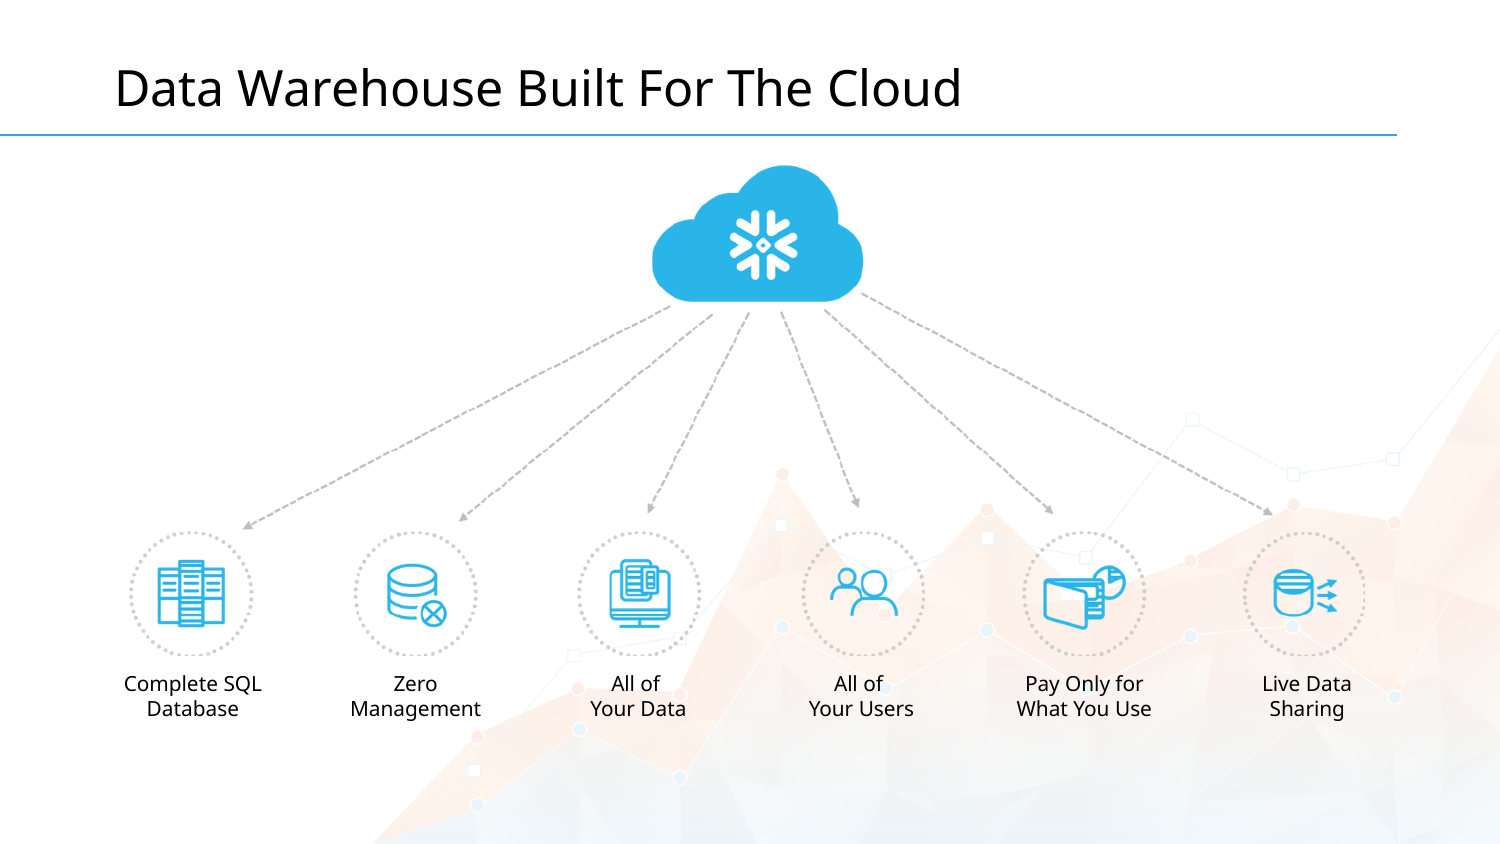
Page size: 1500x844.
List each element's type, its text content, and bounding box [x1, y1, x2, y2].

text_box All of Your Data [548, 665, 729, 720]
title Data Warehouse Built For The Cloud [103, 44, 1397, 135]
text_box All of Your Users [771, 665, 952, 720]
picture [128, 164, 1500, 844]
text_box Zero Management [325, 665, 506, 720]
text_box Complete SQL Database [103, 656, 283, 720]
text_box Live Data Sharing [1217, 656, 1397, 720]
text_box Pay Only for What You Use [994, 665, 1174, 720]
